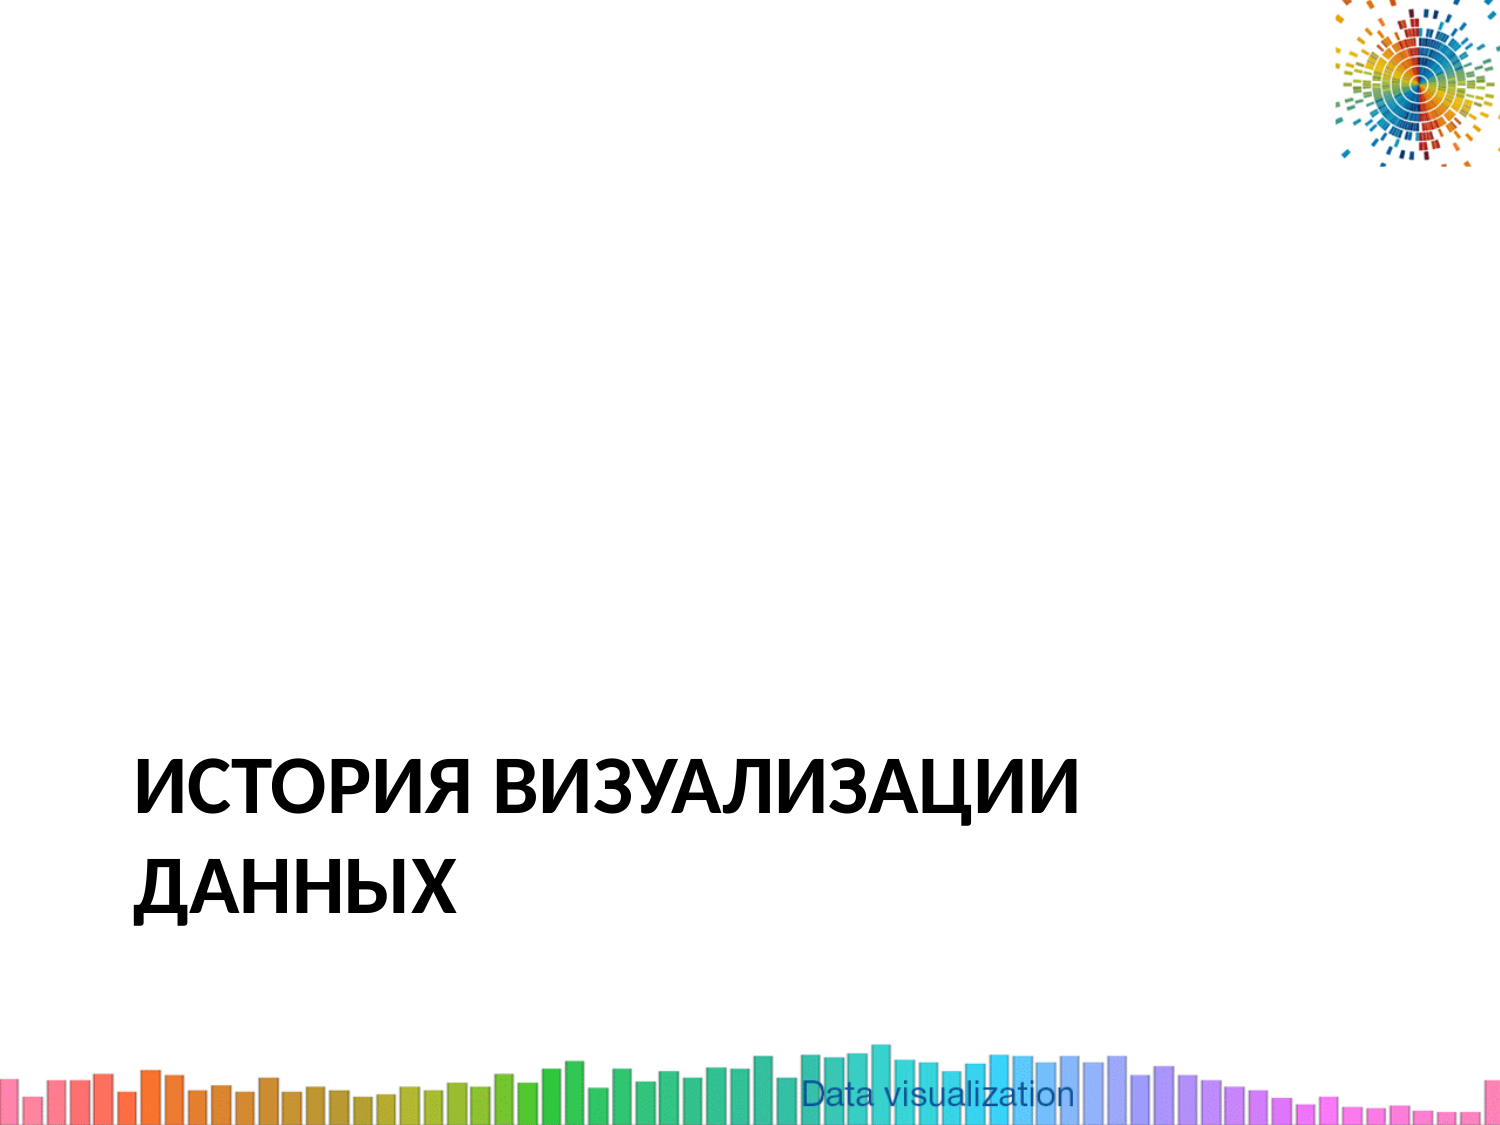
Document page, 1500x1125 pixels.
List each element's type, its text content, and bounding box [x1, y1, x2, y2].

picture [0, 0, 1500, 1125]
title История визуализации ДАННЫХ [118, 722, 1394, 947]
